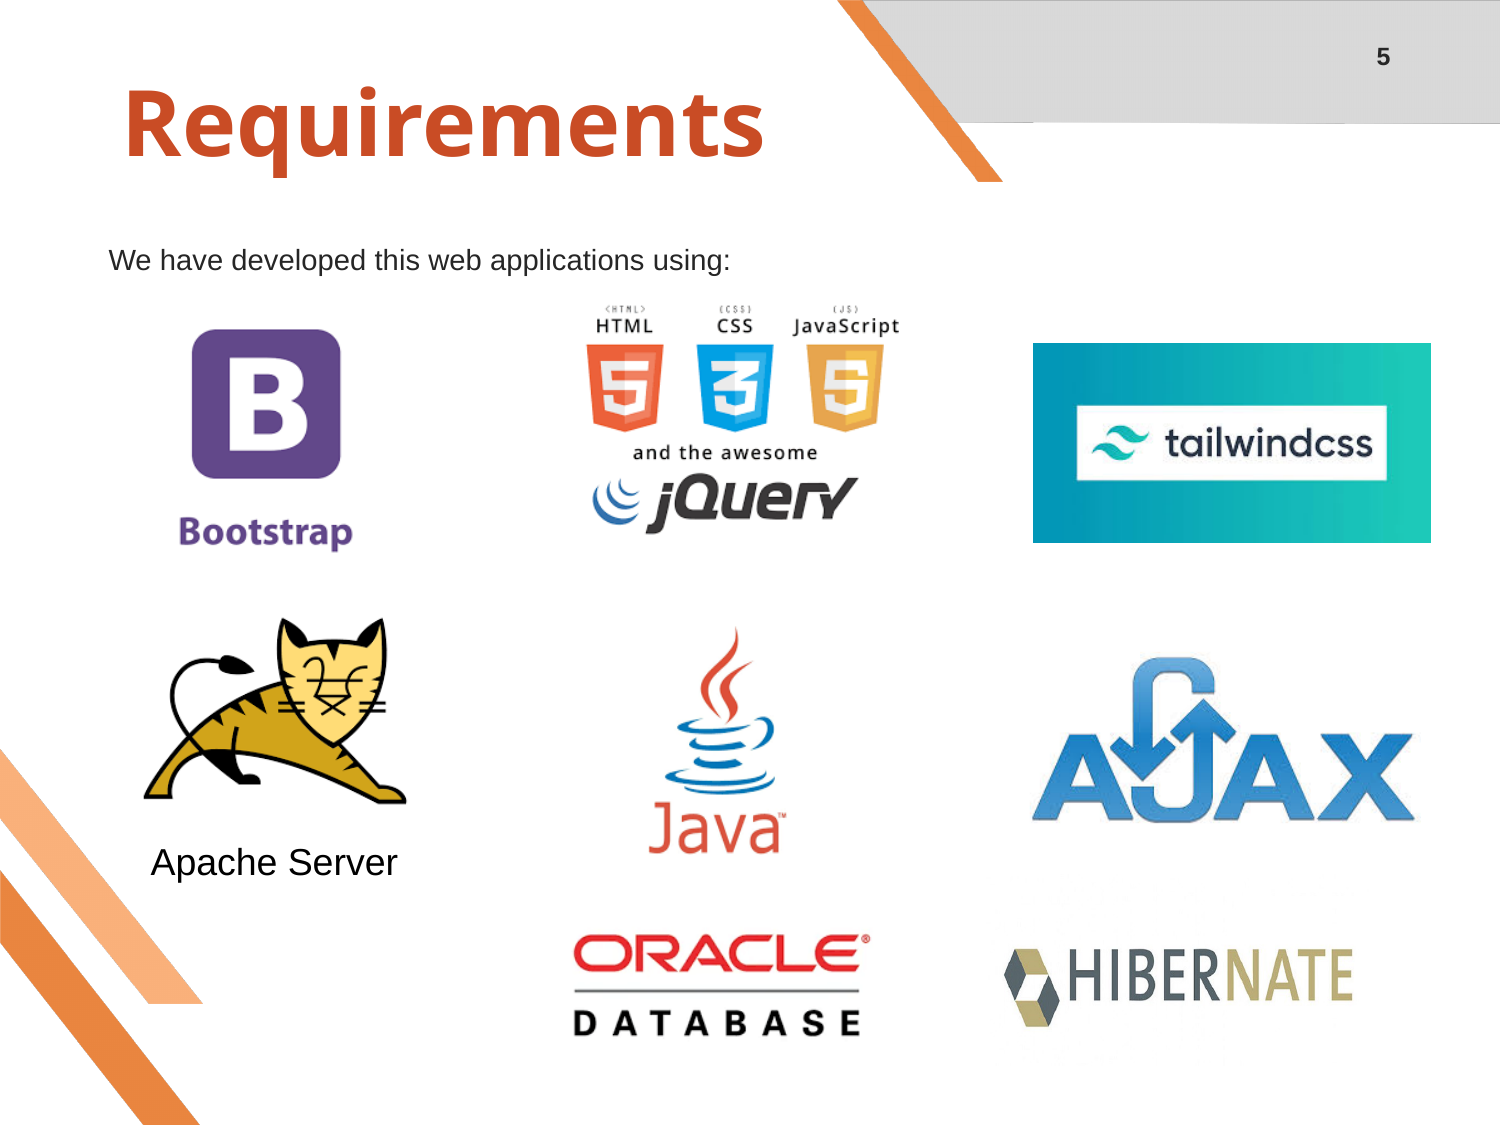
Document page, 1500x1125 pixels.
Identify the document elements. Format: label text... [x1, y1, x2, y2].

picture [122, 302, 404, 585]
picture [565, 302, 904, 536]
slide_number 5 [1342, 28, 1425, 78]
picture [490, 898, 944, 1073]
picture [1020, 642, 1426, 838]
picture [985, 874, 1369, 1067]
picture [0, 609, 438, 1125]
title Requirements [91, 54, 933, 186]
picture [837, 0, 1500, 182]
text_box Apache Server [135, 830, 443, 891]
picture [541, 621, 892, 859]
picture [1033, 343, 1432, 543]
list We have developed this web applications using: [75, 233, 987, 291]
